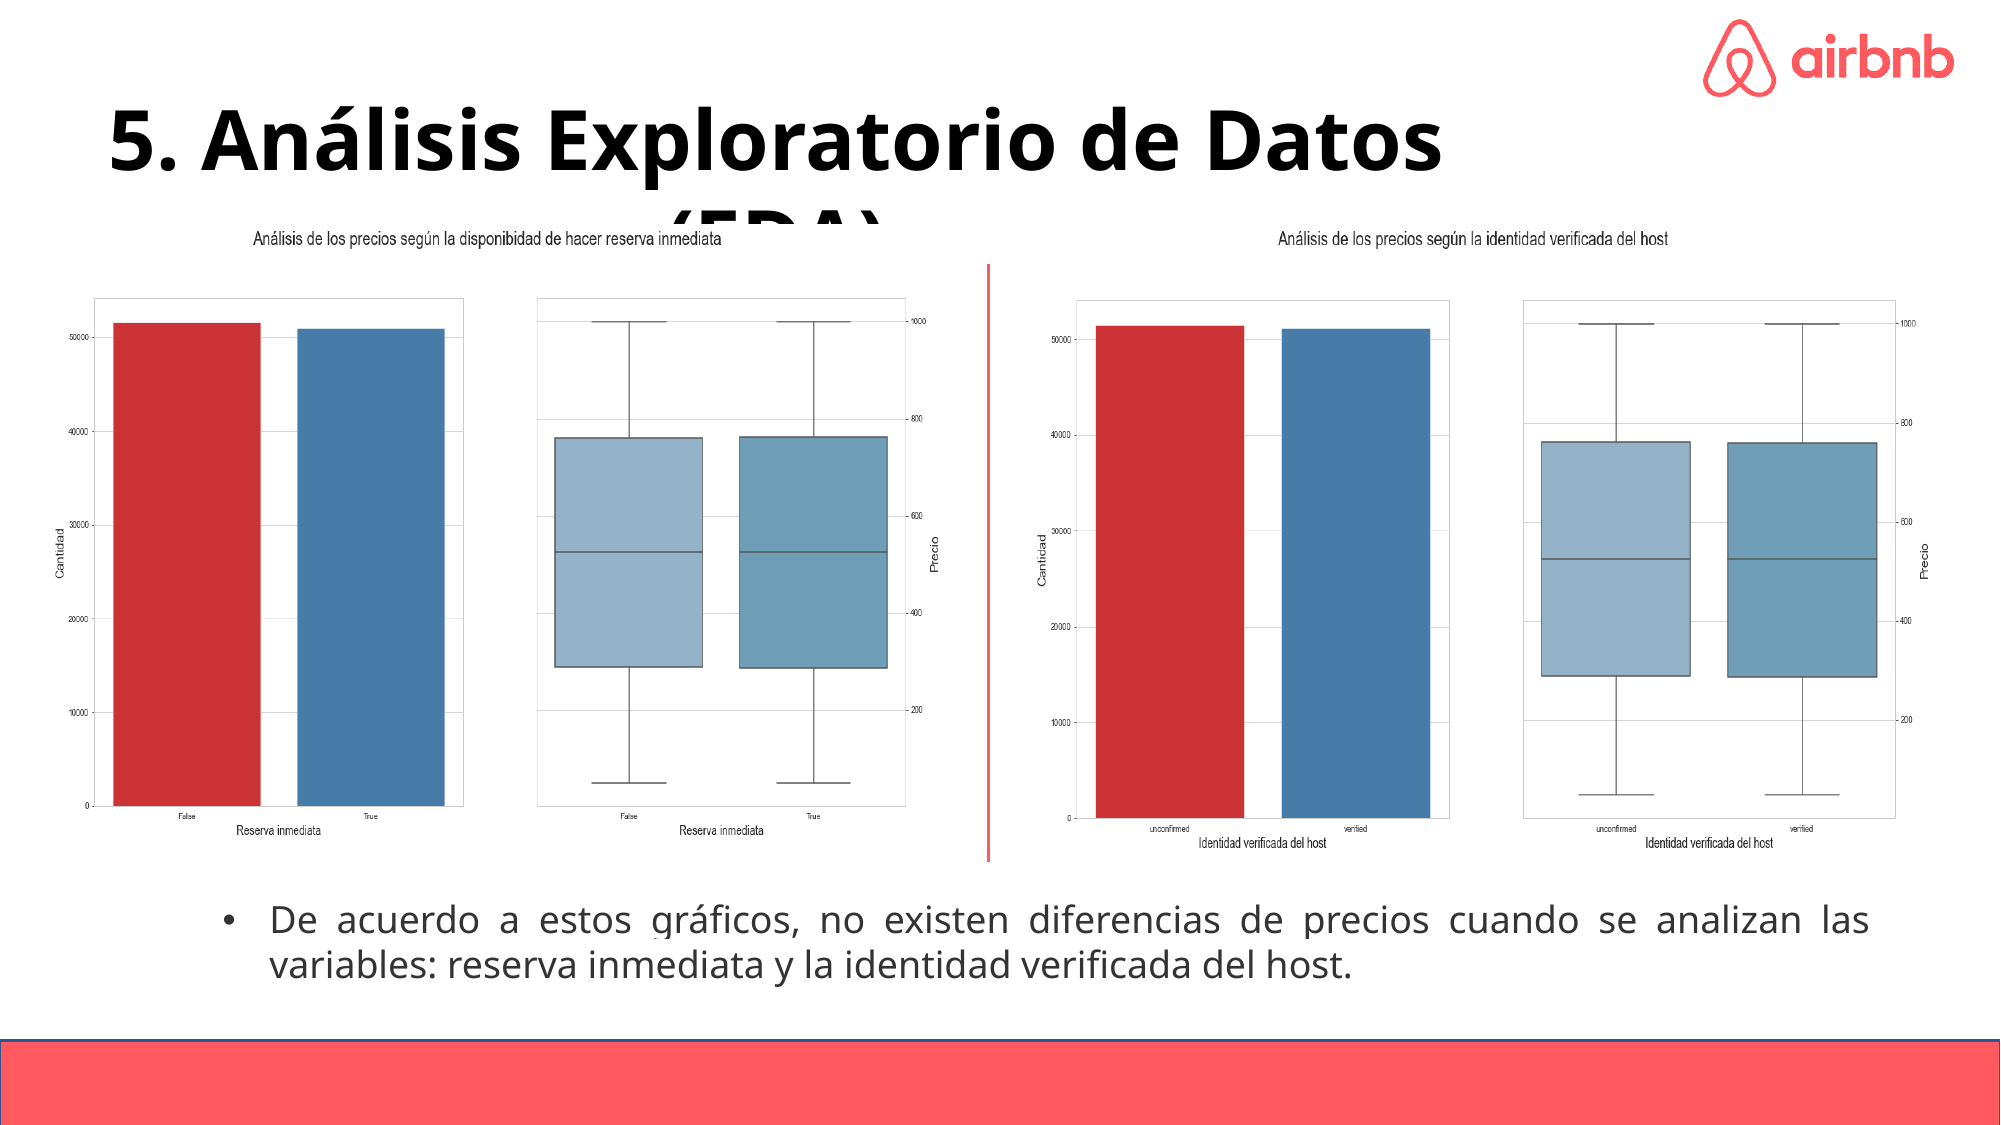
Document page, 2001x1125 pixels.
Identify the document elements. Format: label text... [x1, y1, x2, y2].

picture [50, 224, 945, 844]
text_box De acuerdo a estos gráficos, no existen diferencias de precios cuando se analizan las variables: reserva inmediata y la identidad verificada del host. [207, 889, 1887, 994]
picture [1703, 19, 1954, 97]
text_box 5. Análisis Exploratorio de Datos (EDA) [24, 79, 1529, 295]
text_box [0, 1039, 2000, 1125]
picture [1032, 224, 1935, 857]
